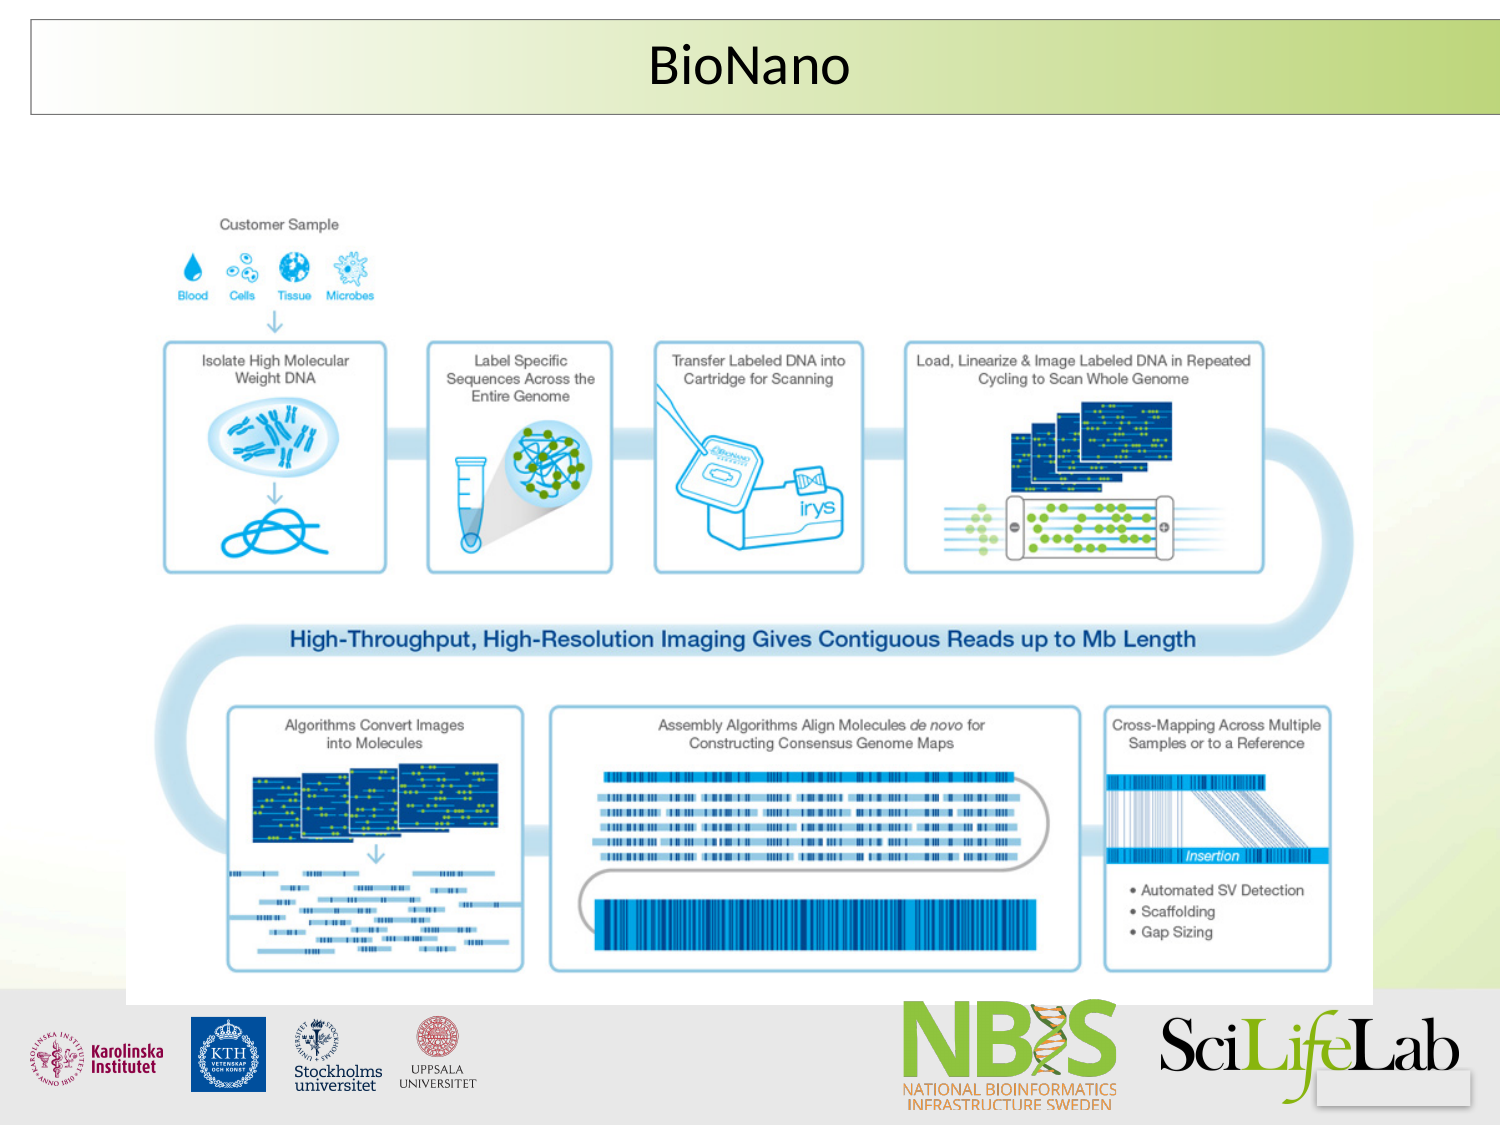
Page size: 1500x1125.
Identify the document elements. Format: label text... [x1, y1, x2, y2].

title BioNano [75, 19, 1425, 114]
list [74, 196, 1426, 1006]
picture [0, 0, 1500, 1125]
